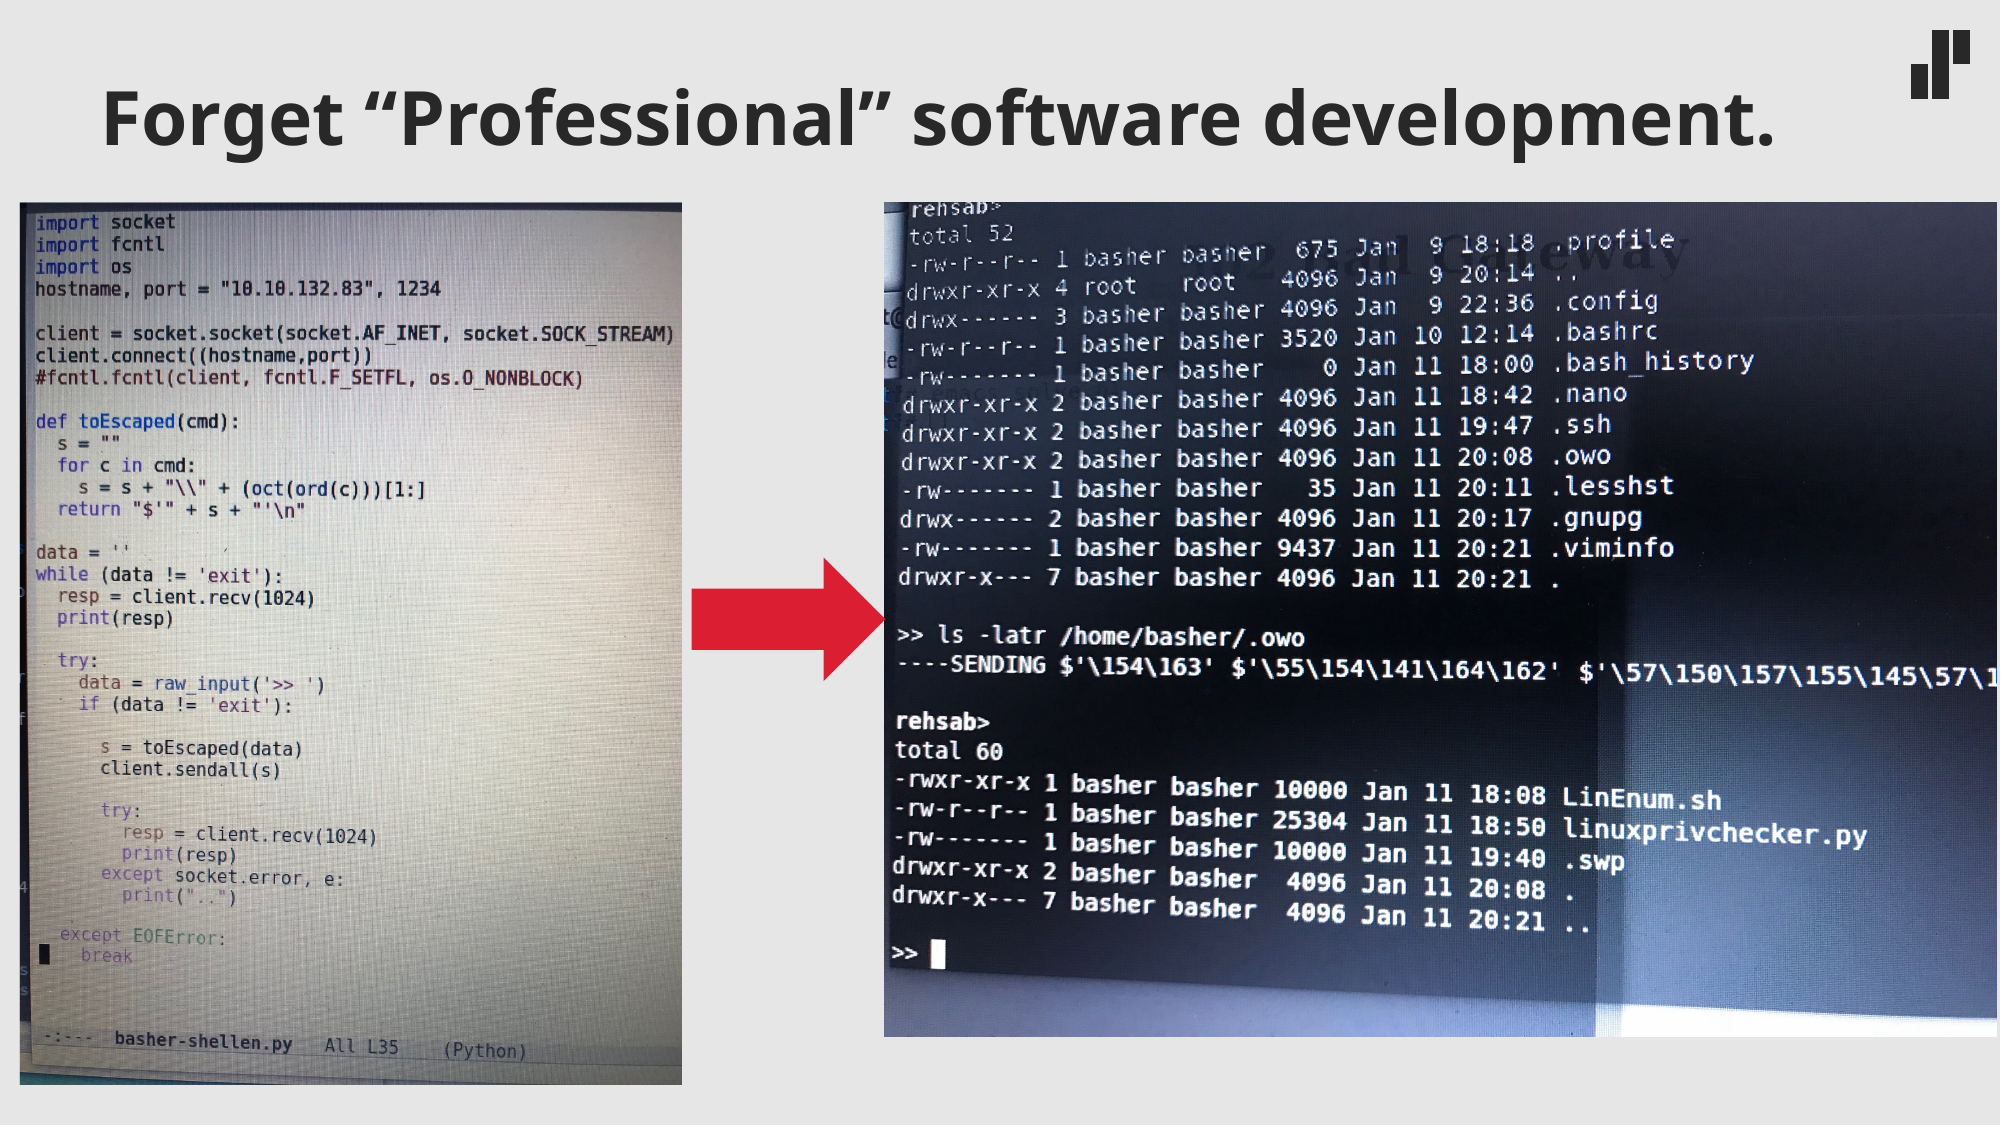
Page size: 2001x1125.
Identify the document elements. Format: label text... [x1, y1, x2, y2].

picture [883, 202, 1997, 1037]
text_box [792, 557, 883, 681]
title Forget “Professional” software development. [100, 44, 1861, 161]
picture [0, 204, 792, 1084]
